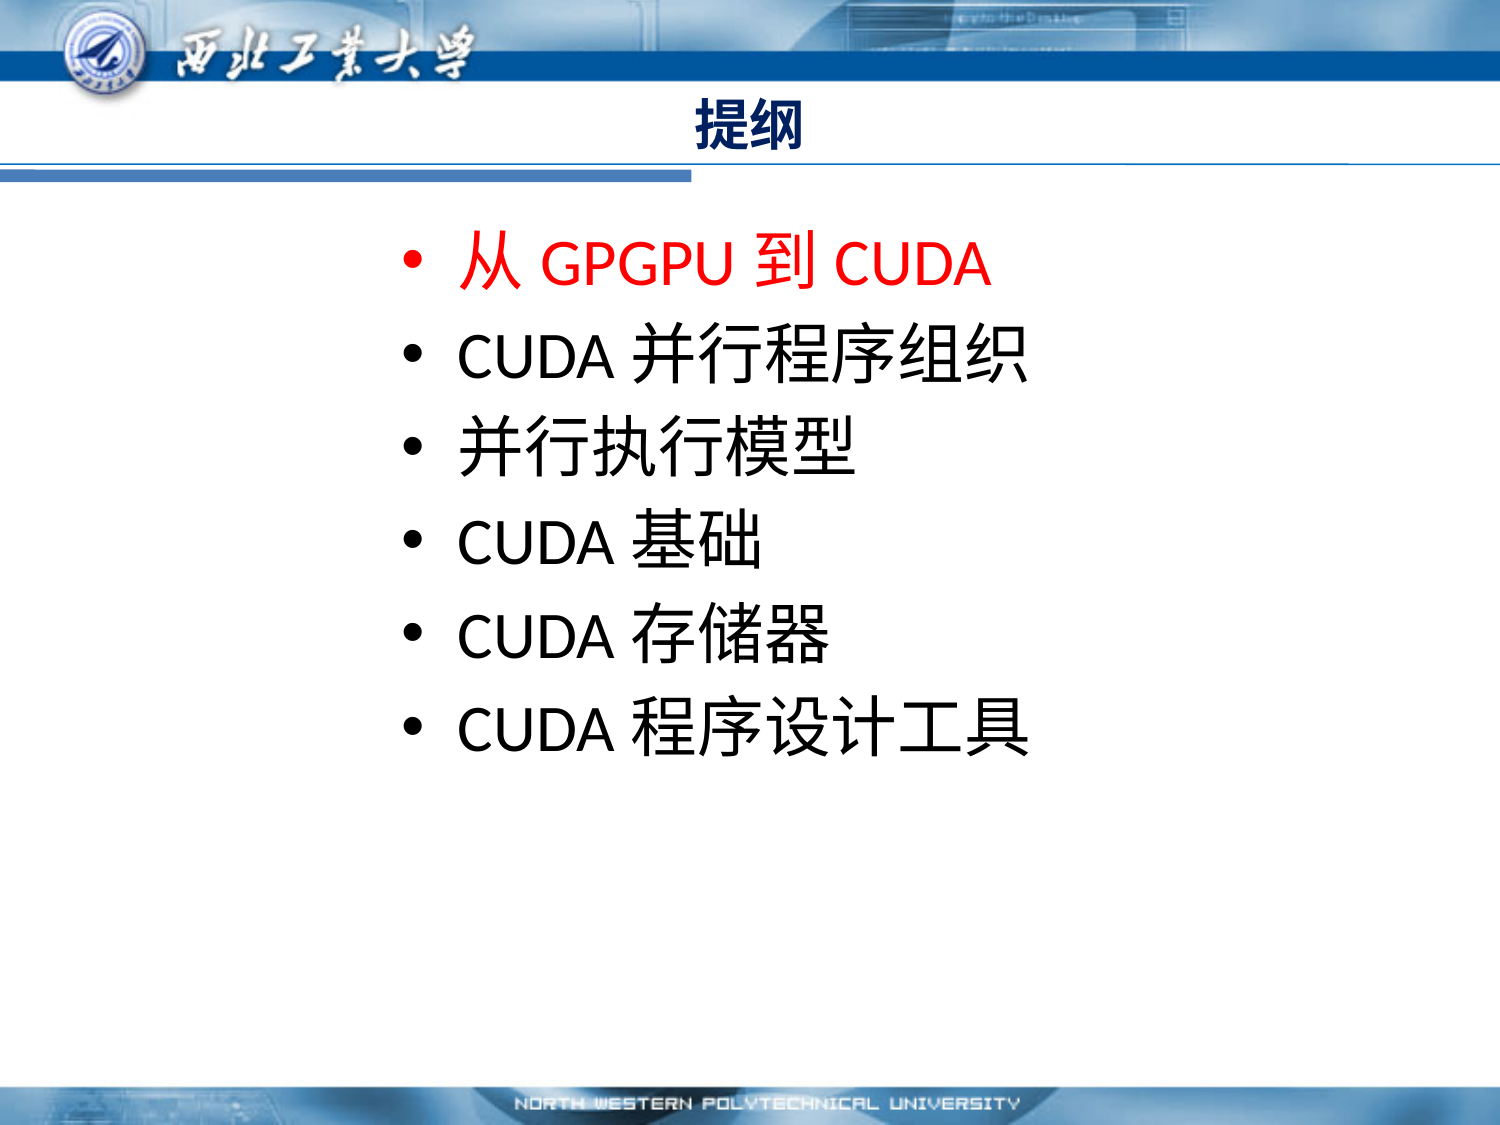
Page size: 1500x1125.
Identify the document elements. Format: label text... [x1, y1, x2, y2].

list 从GPGPU到CUDA CUDA并行程序组织 并行执行模型 CUDA基础 CUDA存储器 CUDA程序设计工具 [386, 210, 1172, 1032]
picture [0, 165, 1500, 1125]
title 提纲 [35, 82, 1465, 164]
picture [0, 0, 1500, 163]
